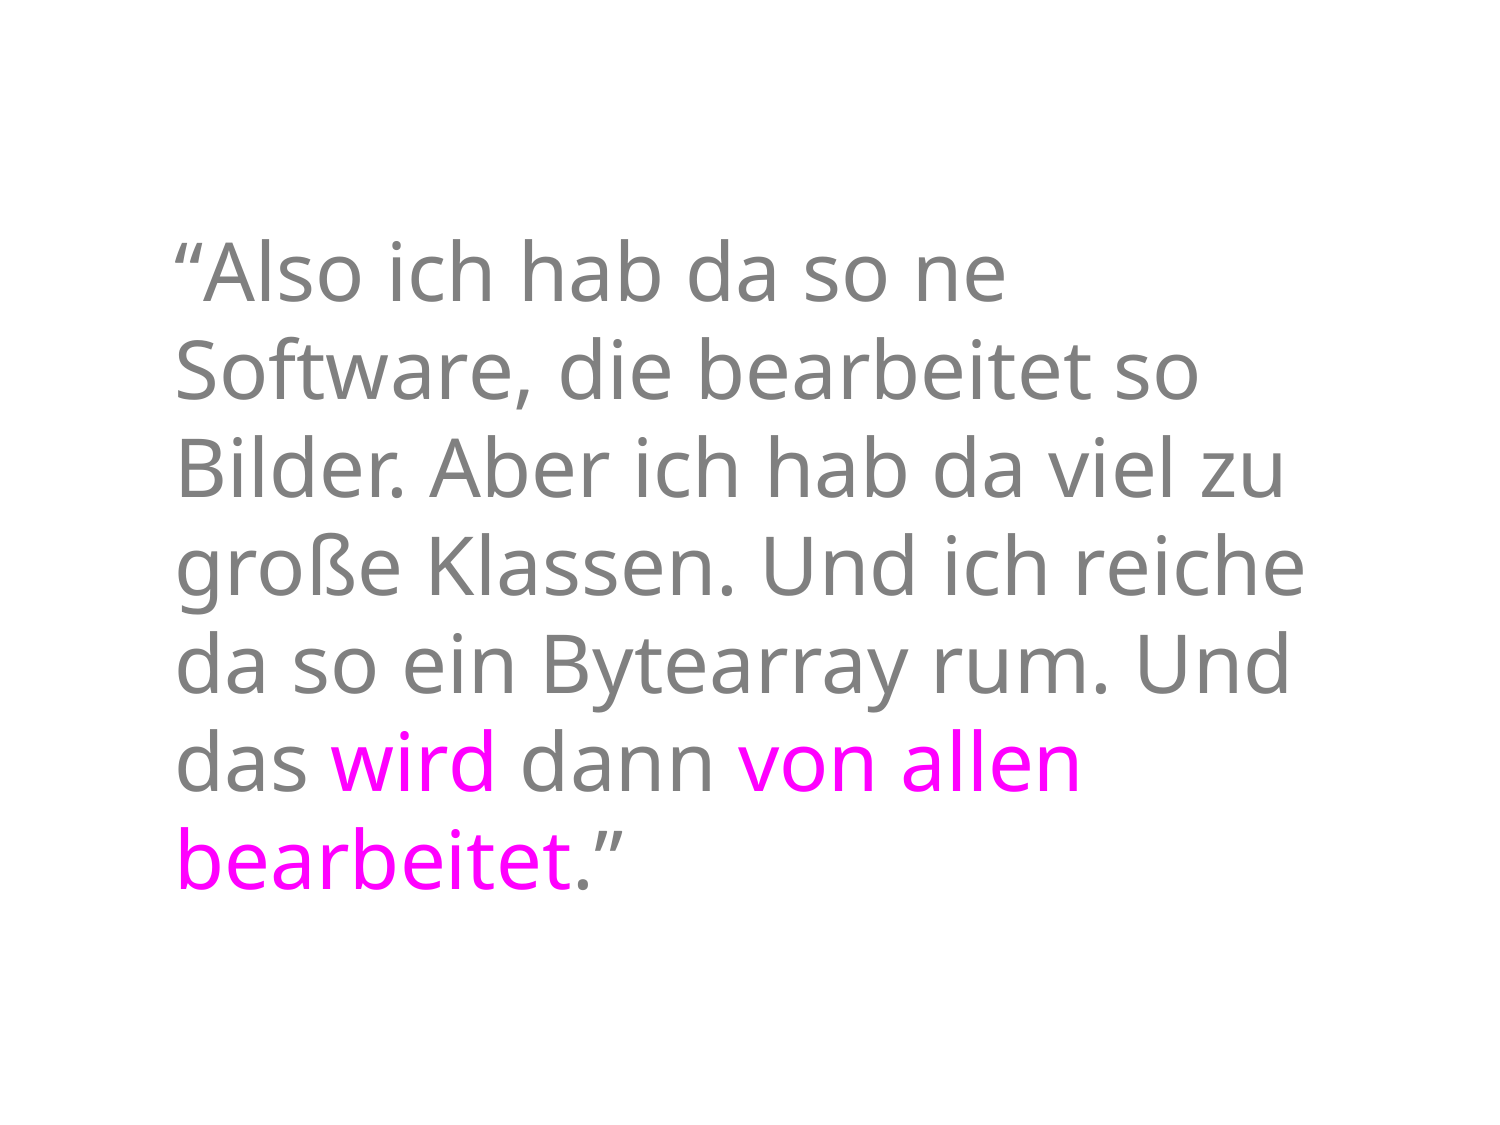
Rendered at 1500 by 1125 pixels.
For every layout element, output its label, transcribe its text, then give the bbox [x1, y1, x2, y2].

title “Also ich hab da so ne Software, die bearbeitet so Bilder. Aber ich hab da viel zu große Klassen. Und ich reiche da so ein Bytearray rum. Und das wird dann von allen bearbeitet.” [159, 208, 1341, 917]
